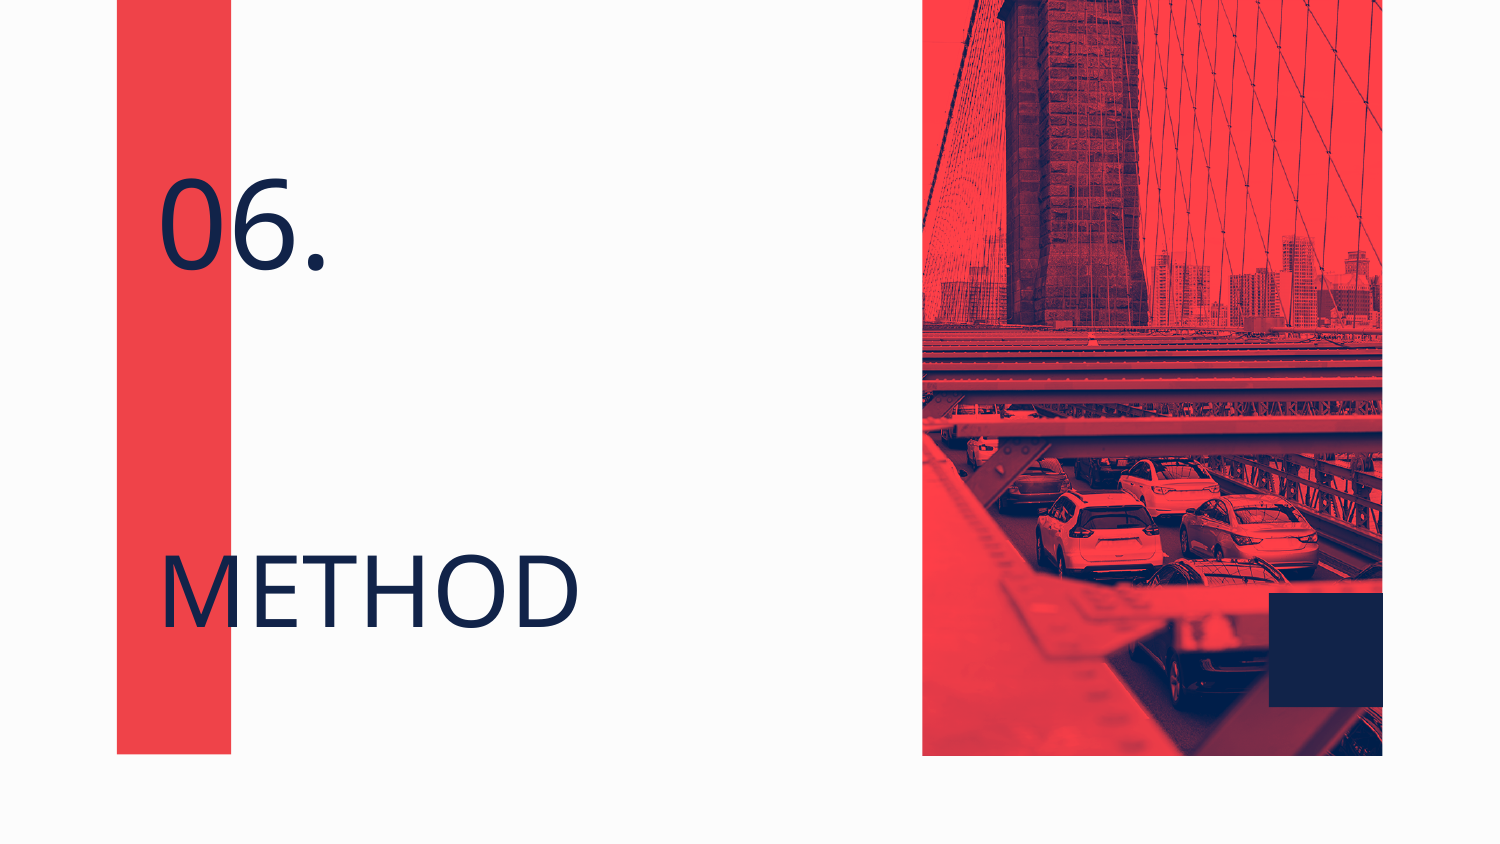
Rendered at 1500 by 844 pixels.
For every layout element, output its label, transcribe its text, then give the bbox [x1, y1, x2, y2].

picture [921, 0, 1383, 756]
title 06. [141, 173, 402, 266]
title METHOD [141, 593, 922, 844]
